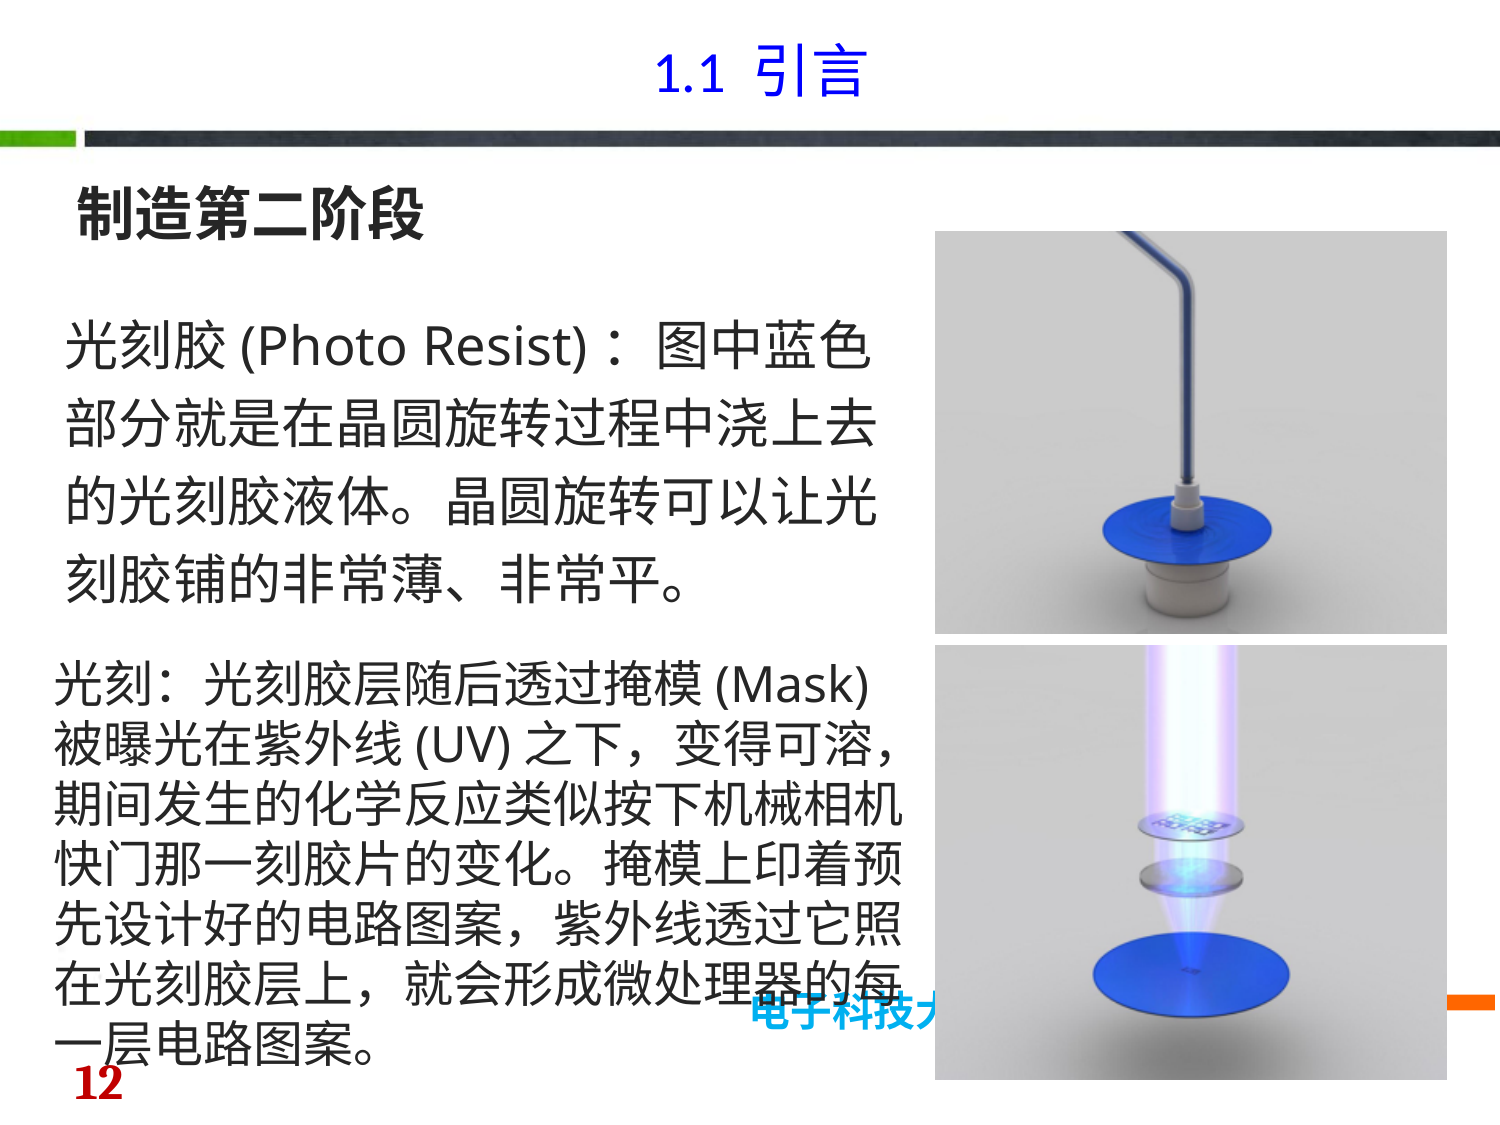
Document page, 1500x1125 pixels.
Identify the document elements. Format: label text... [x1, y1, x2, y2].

text_box 光刻胶(Photo Resist)：图中蓝色部分就是在晶圆旋转过程中浇上去的光刻胶液体。晶圆旋转可以让光刻胶铺的非常薄、非常平。 [64, 290, 880, 618]
text_box 1.1 引言 [71, 12, 1450, 125]
picture [0, 0, 1500, 1125]
text_box 制造第二阶段 [76, 169, 594, 255]
text_box 光刻：光刻胶层随后透过掩模(Mask)被曝光在紫外线(UV)之下，变得可溶，期间发生的化学反应类似按下机械相机快门那一刻胶片的变化。掩模上印着预先设计好的电路图案，紫外线透过它照在光刻胶层上，就会形成微处理器的每一层电路图案。 [53, 645, 916, 1080]
